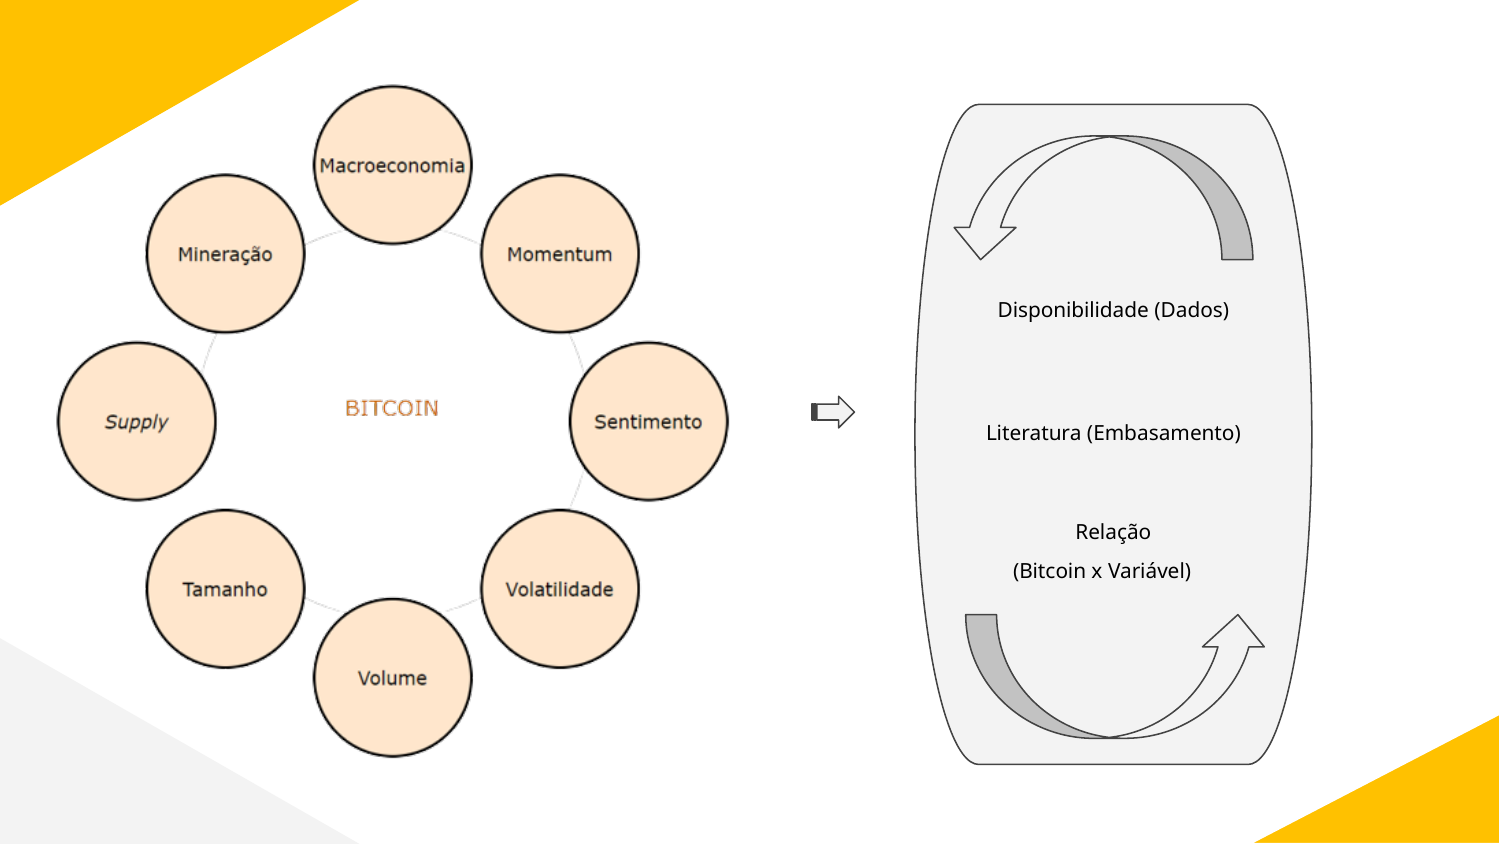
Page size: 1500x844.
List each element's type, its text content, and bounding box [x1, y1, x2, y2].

subtitle (Bitcoin x Variável) [998, 542, 1370, 582]
text_box [1250, 713, 1500, 844]
text_box [914, 104, 1312, 765]
subtitle Relação [919, 503, 1308, 543]
text_box [965, 614, 1265, 739]
picture [54, 78, 736, 765]
text_box [812, 396, 855, 428]
subtitle Literatura (Embasamento) [961, 404, 1265, 444]
subtitle Disponibilidade (Dados) [952, 282, 1275, 321]
text_box [954, 135, 1253, 260]
